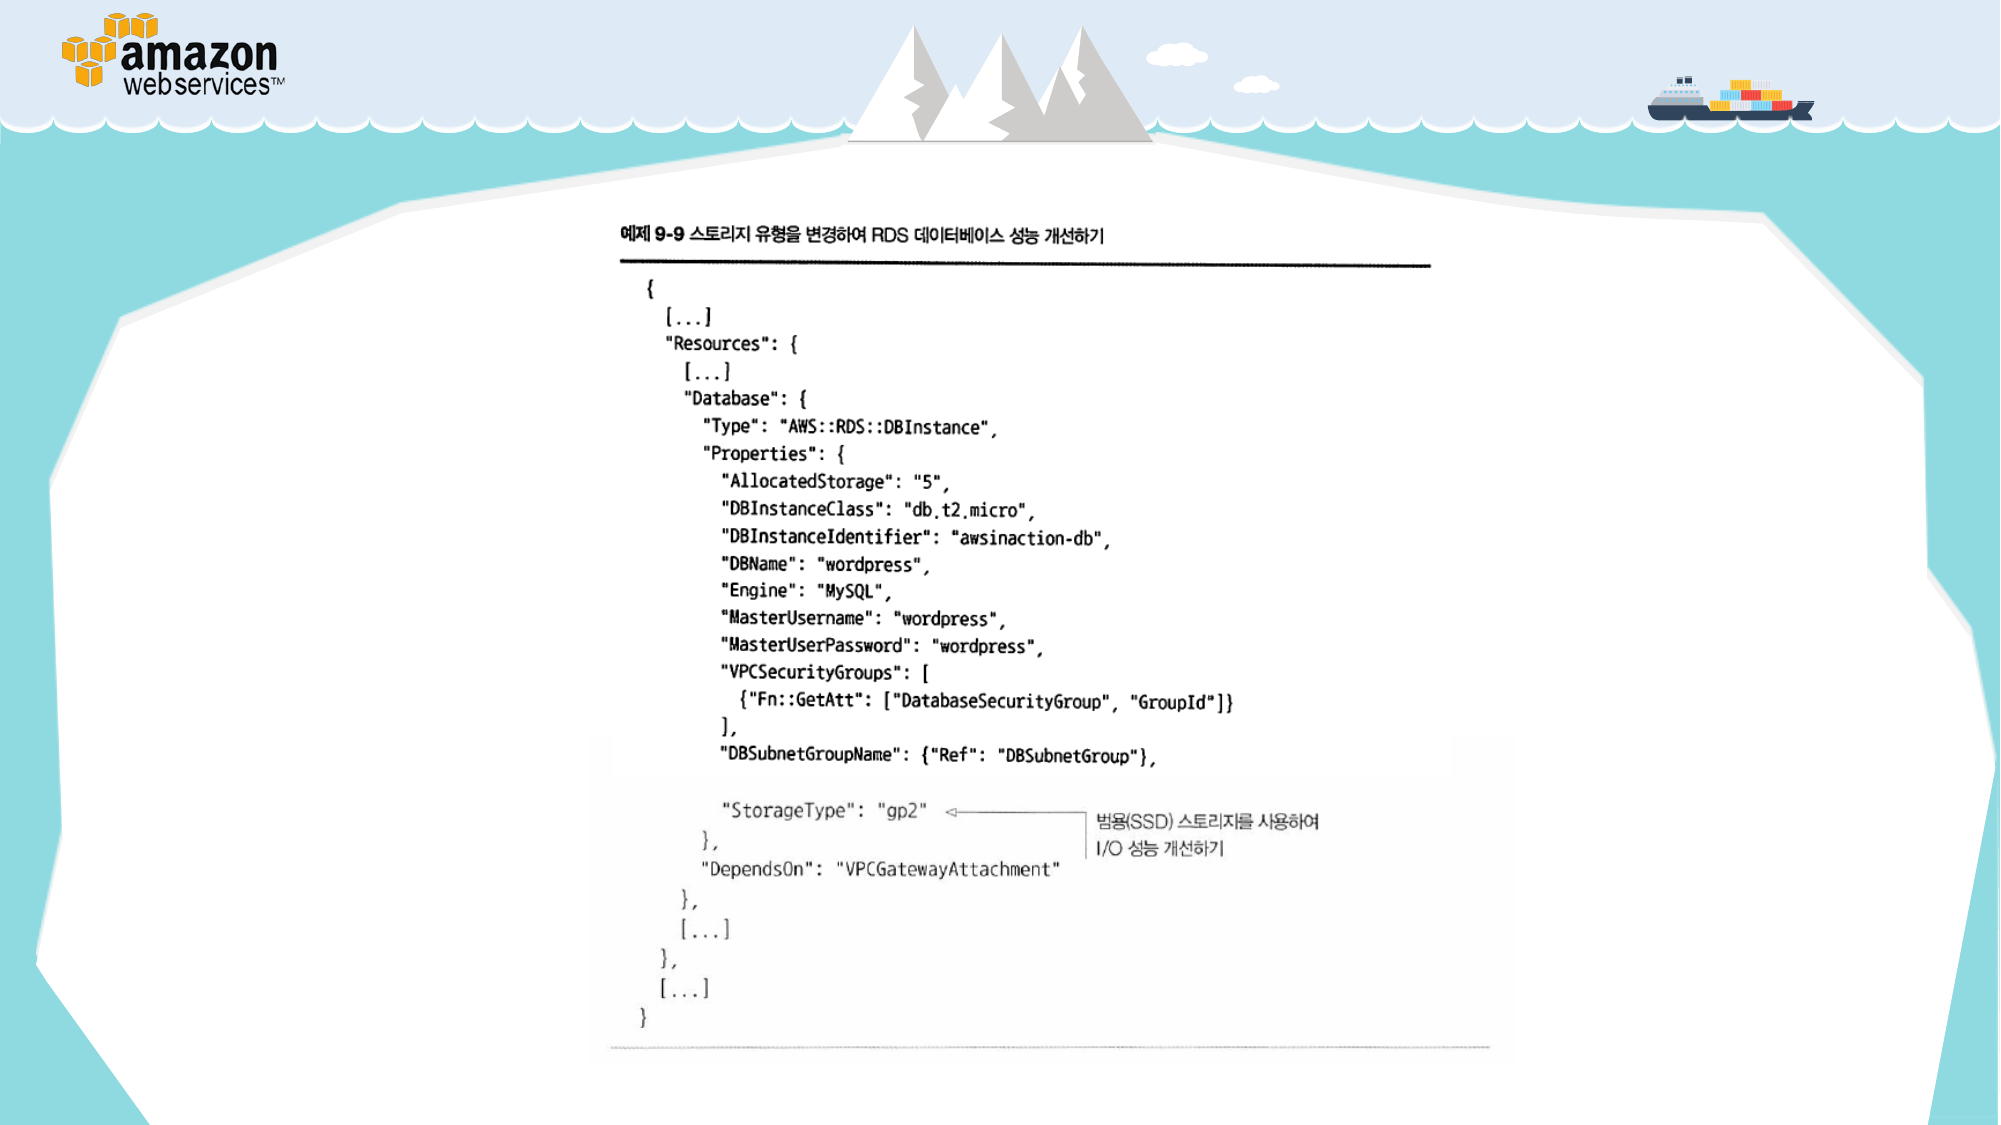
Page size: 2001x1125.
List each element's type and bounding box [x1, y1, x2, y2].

picture [588, 216, 1515, 1064]
picture [43, 0, 301, 130]
text_box [1153, 42, 1209, 67]
text_box [1233, 75, 1280, 94]
text_box [847, 24, 1153, 143]
text_box [0, 119, 2000, 1125]
text_box [1647, 76, 1815, 119]
